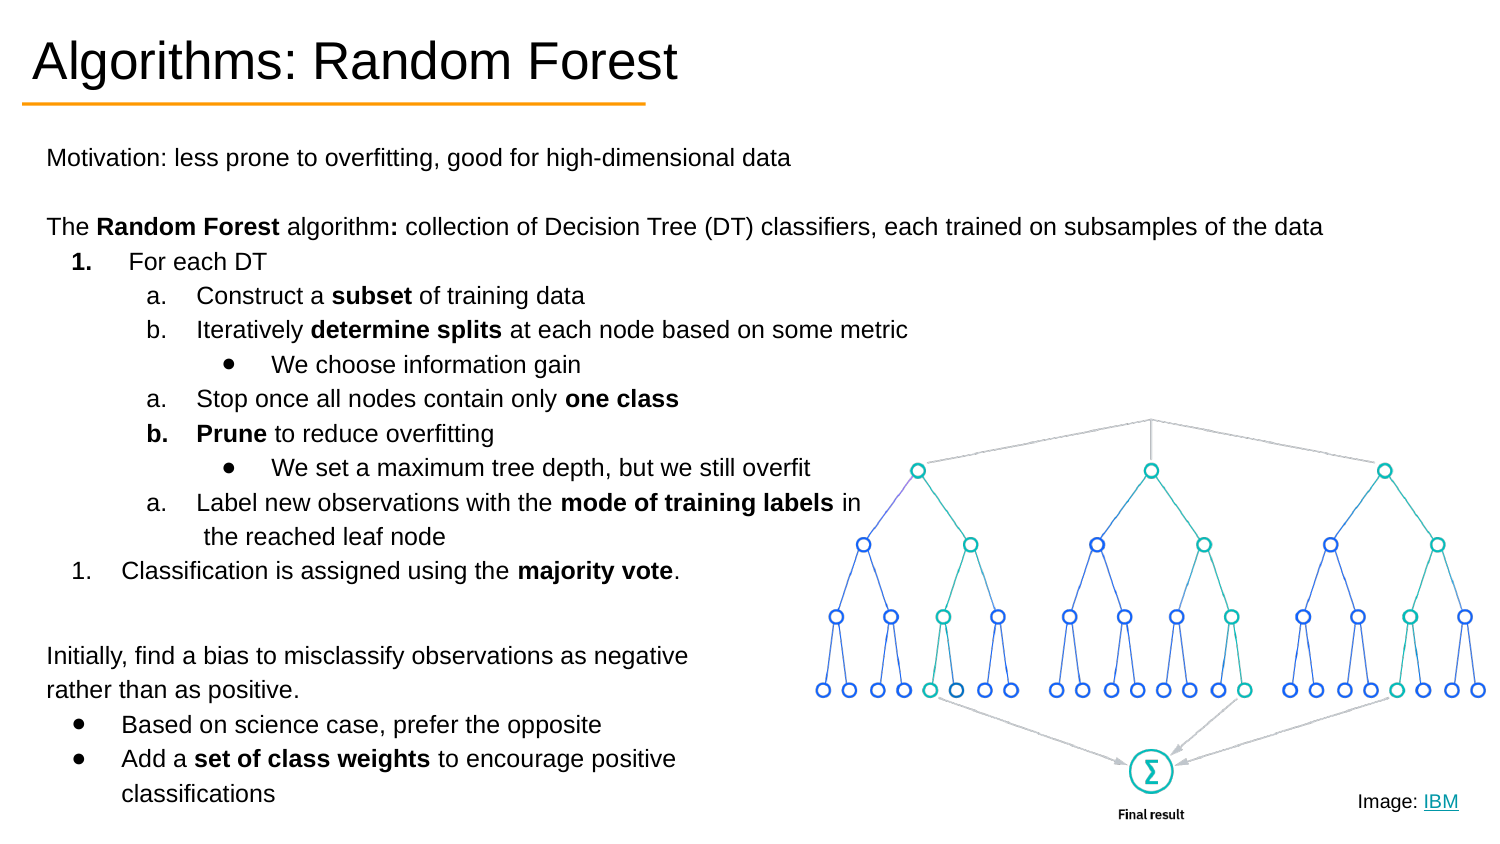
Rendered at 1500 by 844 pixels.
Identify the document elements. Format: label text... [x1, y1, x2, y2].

title Algorithms: Random Forest [18, 11, 1416, 106]
text_box Initially, find a bias to misclassify observations as negative rather than as positive. Based on science case, prefer the opposite Add a set of class weights to encourage positive classifications [31, 619, 736, 844]
picture [778, 407, 1500, 828]
text_box Motivation: less prone to overfitting, good for high-dimensional data The Random Forest algorithm: collection of Decision Tree (DT) classifiers, each trained on subsamples of the data For each DT Construct a subset of training data Iteratively determine splits at each node based on some metric We choose information gain Stop once all nodes contain only one class Prune to reduce overfitting We set a maximum tree depth, but we still overfit Label new observations with the mode of training labels in the reached leaf node Classification is assigned using the majority vote. [31, 122, 1464, 491]
